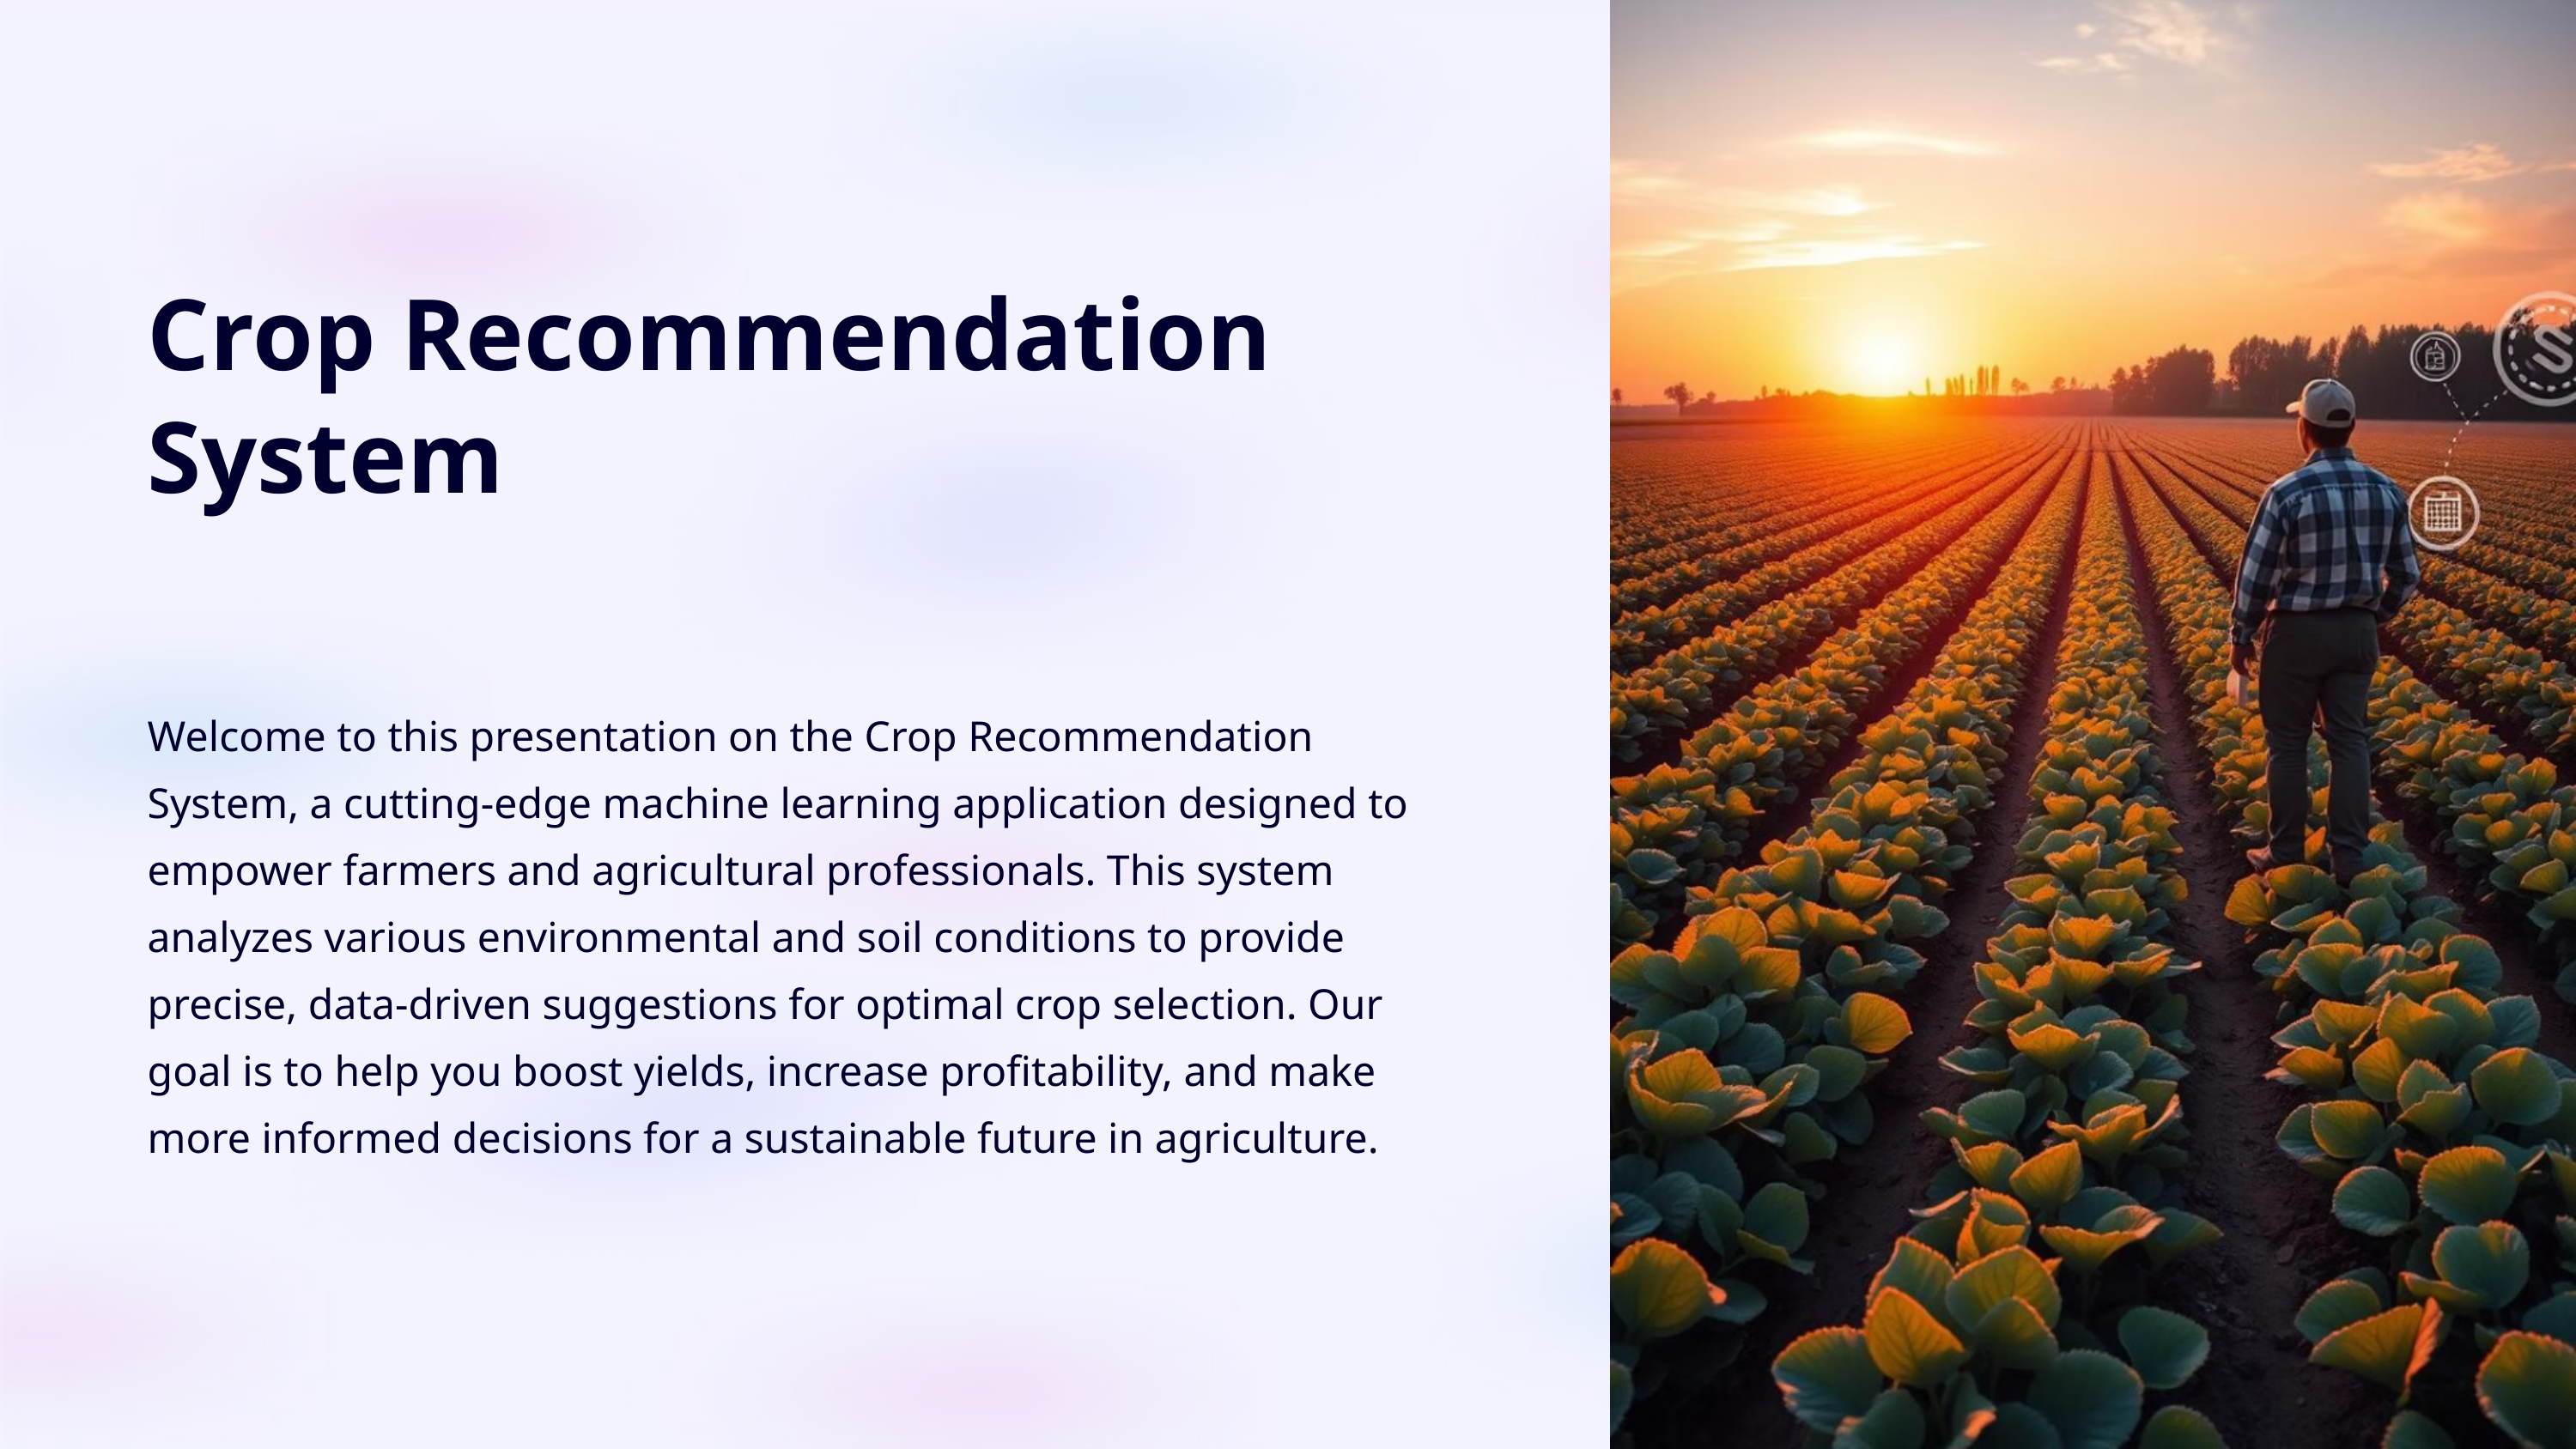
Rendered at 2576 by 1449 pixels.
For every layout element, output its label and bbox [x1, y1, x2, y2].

text_box [0, 0, 2576, 1449]
